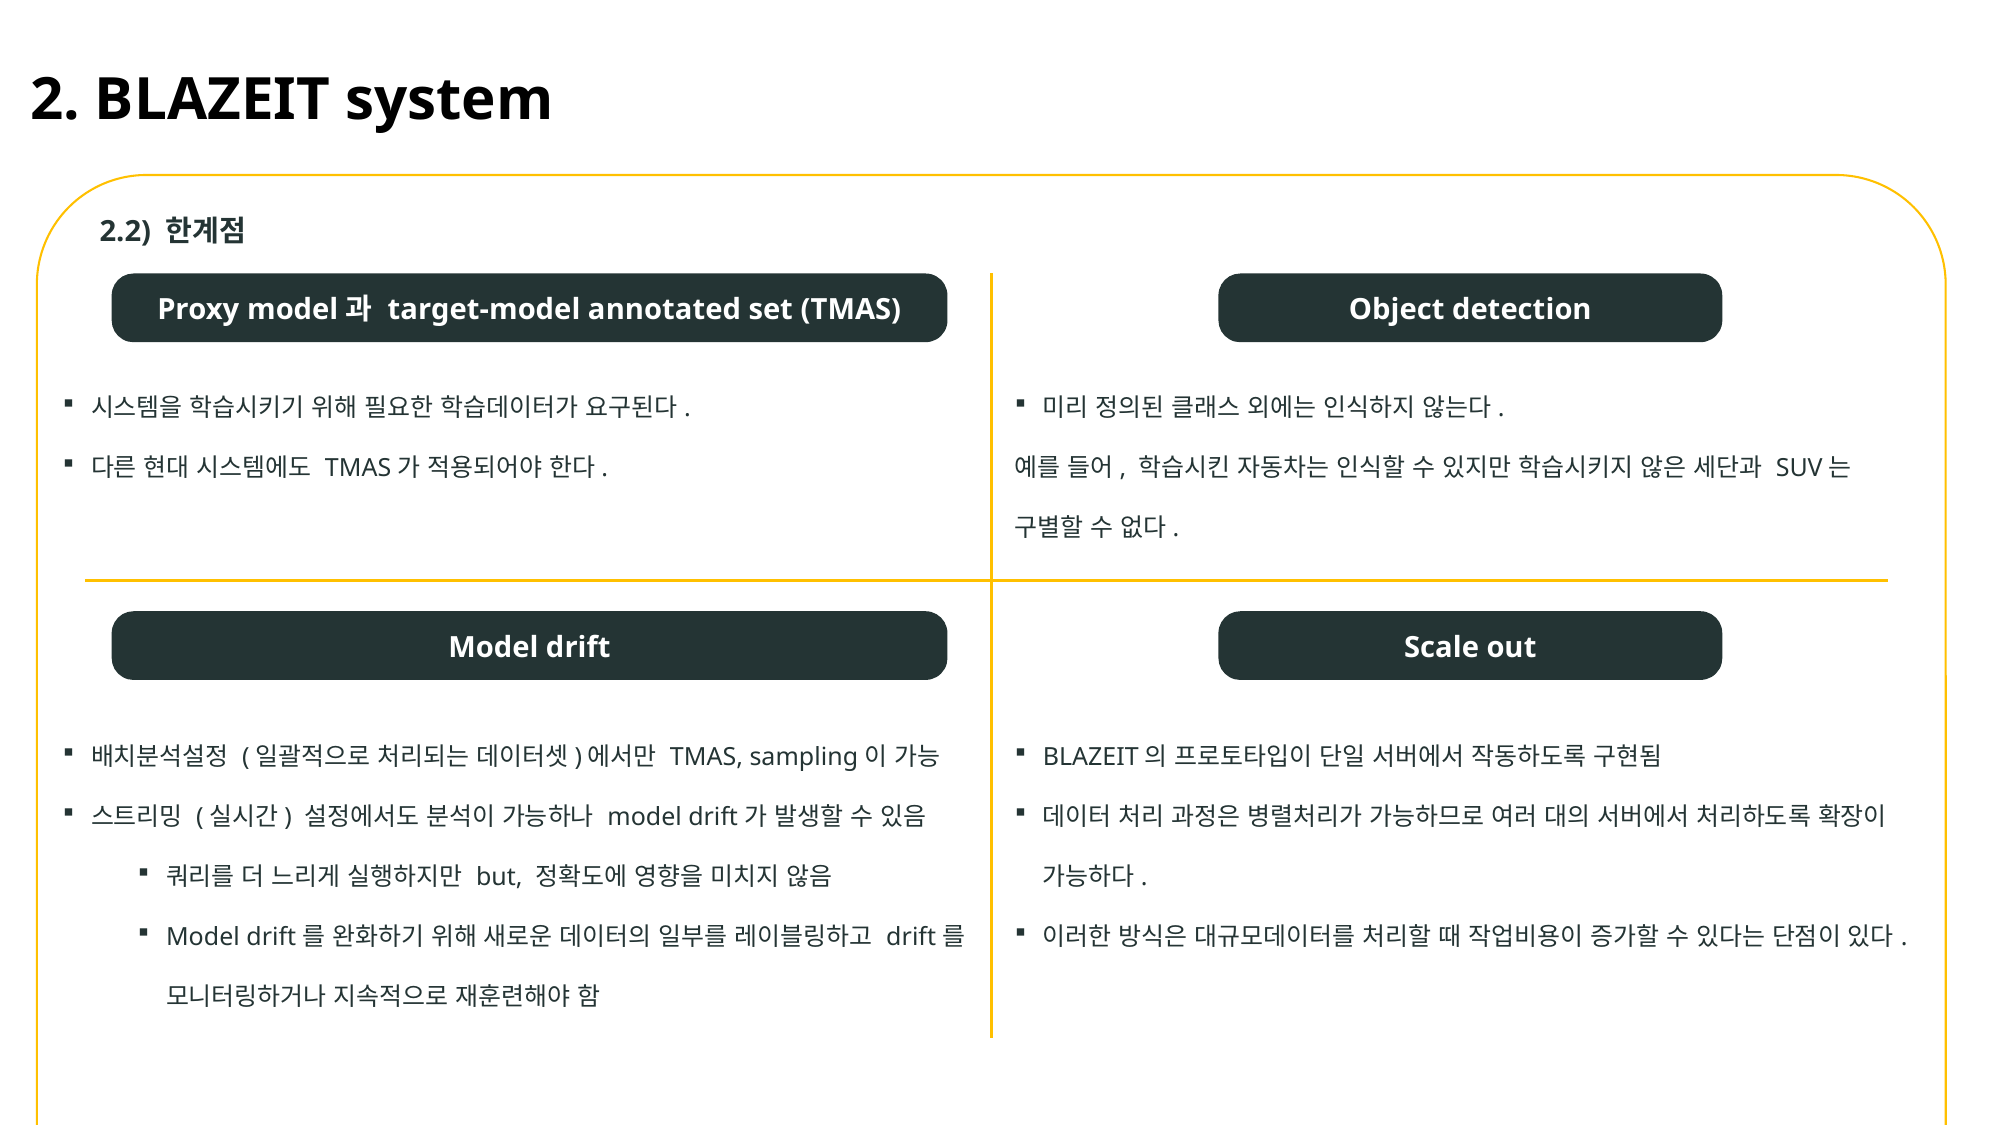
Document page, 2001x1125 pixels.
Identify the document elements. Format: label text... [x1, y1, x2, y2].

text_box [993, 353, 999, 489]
text_box Model drift [110, 610, 949, 681]
text_box 배치분석설정 (일괄적으로 처리되는 데이터셋)에서만 TMAS, sampling이 가능 스트리밍 (실시간) 설정에서도 분석이 가능하나 model drift가 발생할 수 있음 쿼리를 더 느리게 실행하지만 but, 정확도에 영향을 미치지 않음 Model drift를 완화하기 위해 새로운 데이터의 일부를 레이블링하고 drift를 모니터링하거나 지속적으로 재훈련해야 함 [48, 703, 990, 1018]
text_box Object detection [1217, 272, 1724, 344]
text_box 시스템을 학습시키기 위해 필요한 학습데이터가 요구된다. 다른 현대 시스템에도 TMAS가 적용되어야 한다. [48, 353, 990, 489]
text_box 미리 정의된 클래스 외에는 인식하지 않는다. 예를 들어, 학습시킨 자동차는 인식할 수 있지만 학습시키지 않은 세단과 SUV는 구별할 수 없다. [999, 353, 1941, 549]
text_box Proxy model과 target-model annotated set (TMAS) [110, 272, 949, 344]
text_box 2.2) 한계점 [84, 204, 278, 255]
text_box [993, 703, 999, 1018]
text_box BLAZEIT의 프로토타입이 단일 서버에서 작동하도록 구현됨 데이터 처리 과정은 병렬처리가 가능하므로 여러 대의 서버에서 처리하도록 확장이 가능하다. 이러한 방식은 대규모데이터를 처리할 때 작업비용이 증가할 수 있다는 단점이 있다. [999, 703, 1941, 958]
text_box [35, 173, 1947, 1125]
text_box 2. BLAZEIT system [0, 0, 2000, 159]
text_box Scale out [1217, 610, 1724, 681]
